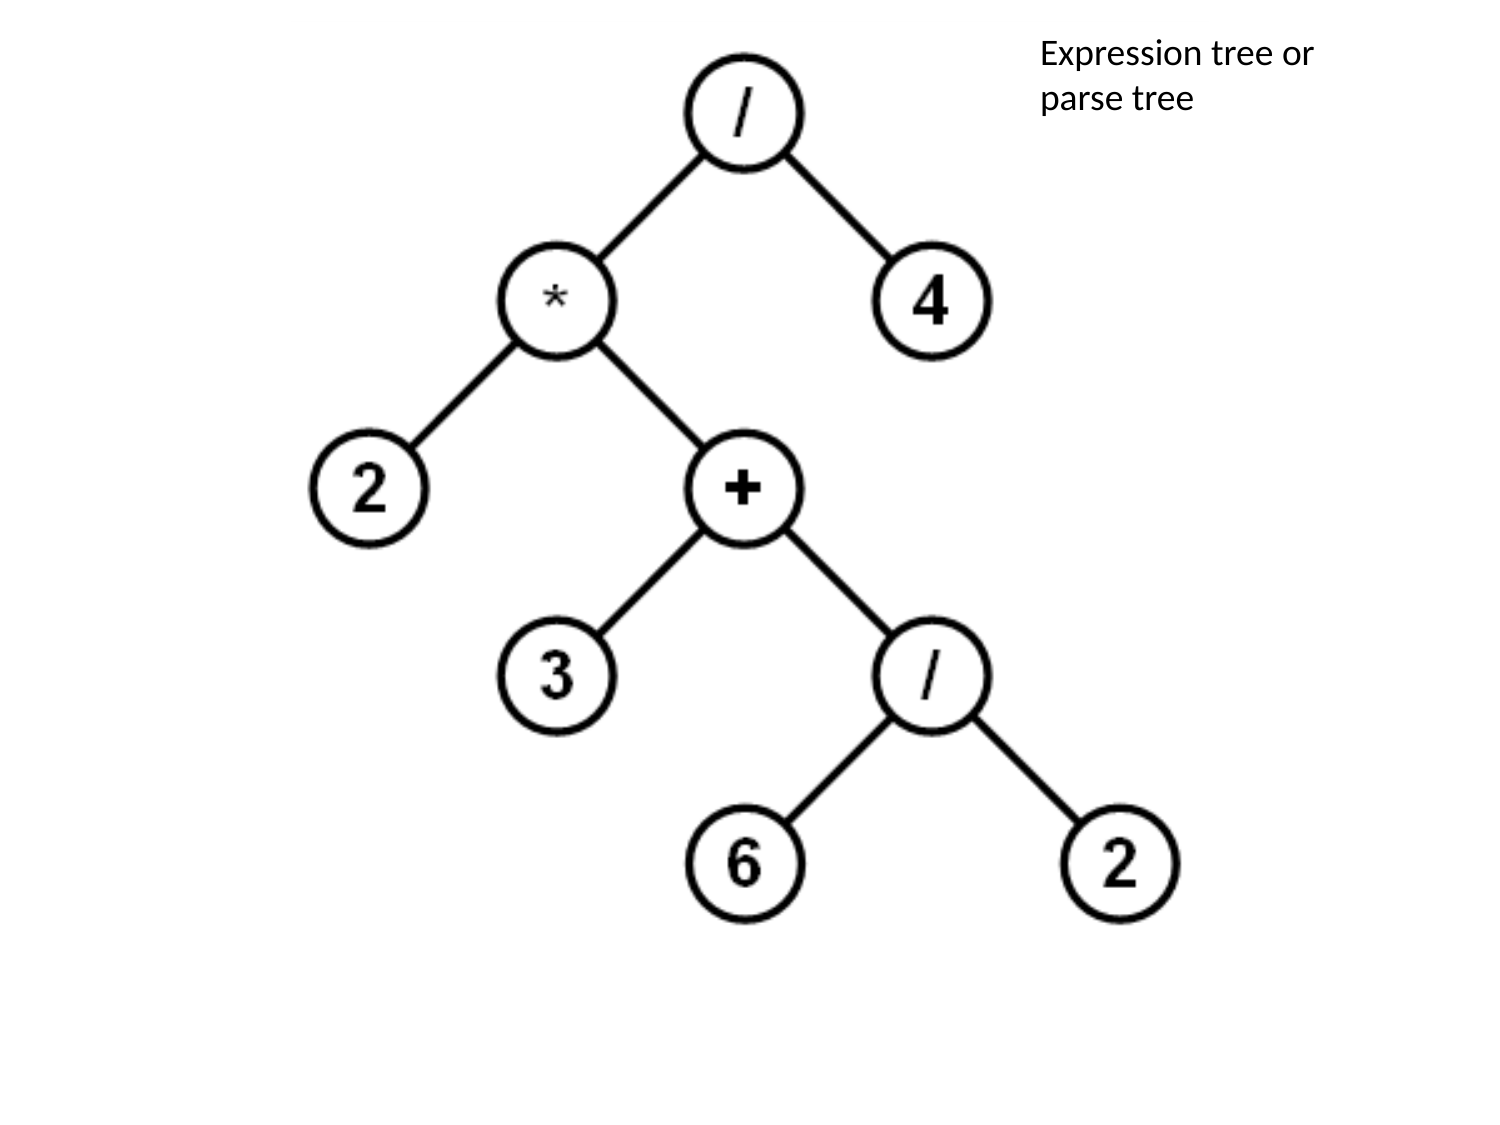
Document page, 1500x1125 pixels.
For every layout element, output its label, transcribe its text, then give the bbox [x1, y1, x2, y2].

text_box Expression tree or parse tree [1209, 20, 1446, 126]
picture [291, 20, 1209, 953]
